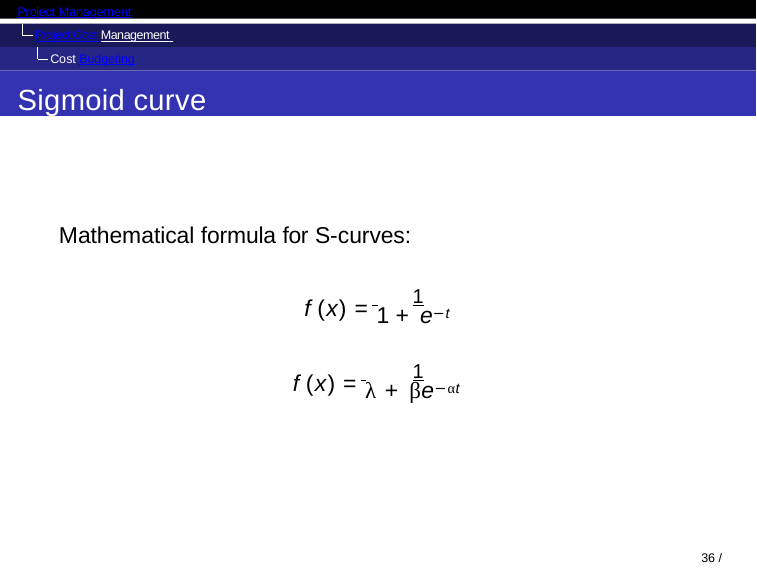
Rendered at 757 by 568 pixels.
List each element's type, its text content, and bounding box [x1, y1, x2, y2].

text_box Mathematical formula for S-curves: [56, 218, 413, 248]
text_box λ + βe−αt [358, 371, 465, 404]
slide_number 36 / 128 [694, 548, 746, 568]
text_box f (x) = 1 [298, 280, 456, 324]
text_box Project Cost Management Cost Budgeting [33, 16, 182, 66]
text_box 1 + e−t [370, 296, 453, 329]
text_box f (x) = 1 [286, 355, 467, 399]
text_box Sigmoid curve [0, 70, 756, 116]
text_box [182, 23, 756, 47]
text_box [0, 23, 33, 47]
text_box [0, 47, 756, 70]
text_box Project Management [0, 0, 756, 19]
